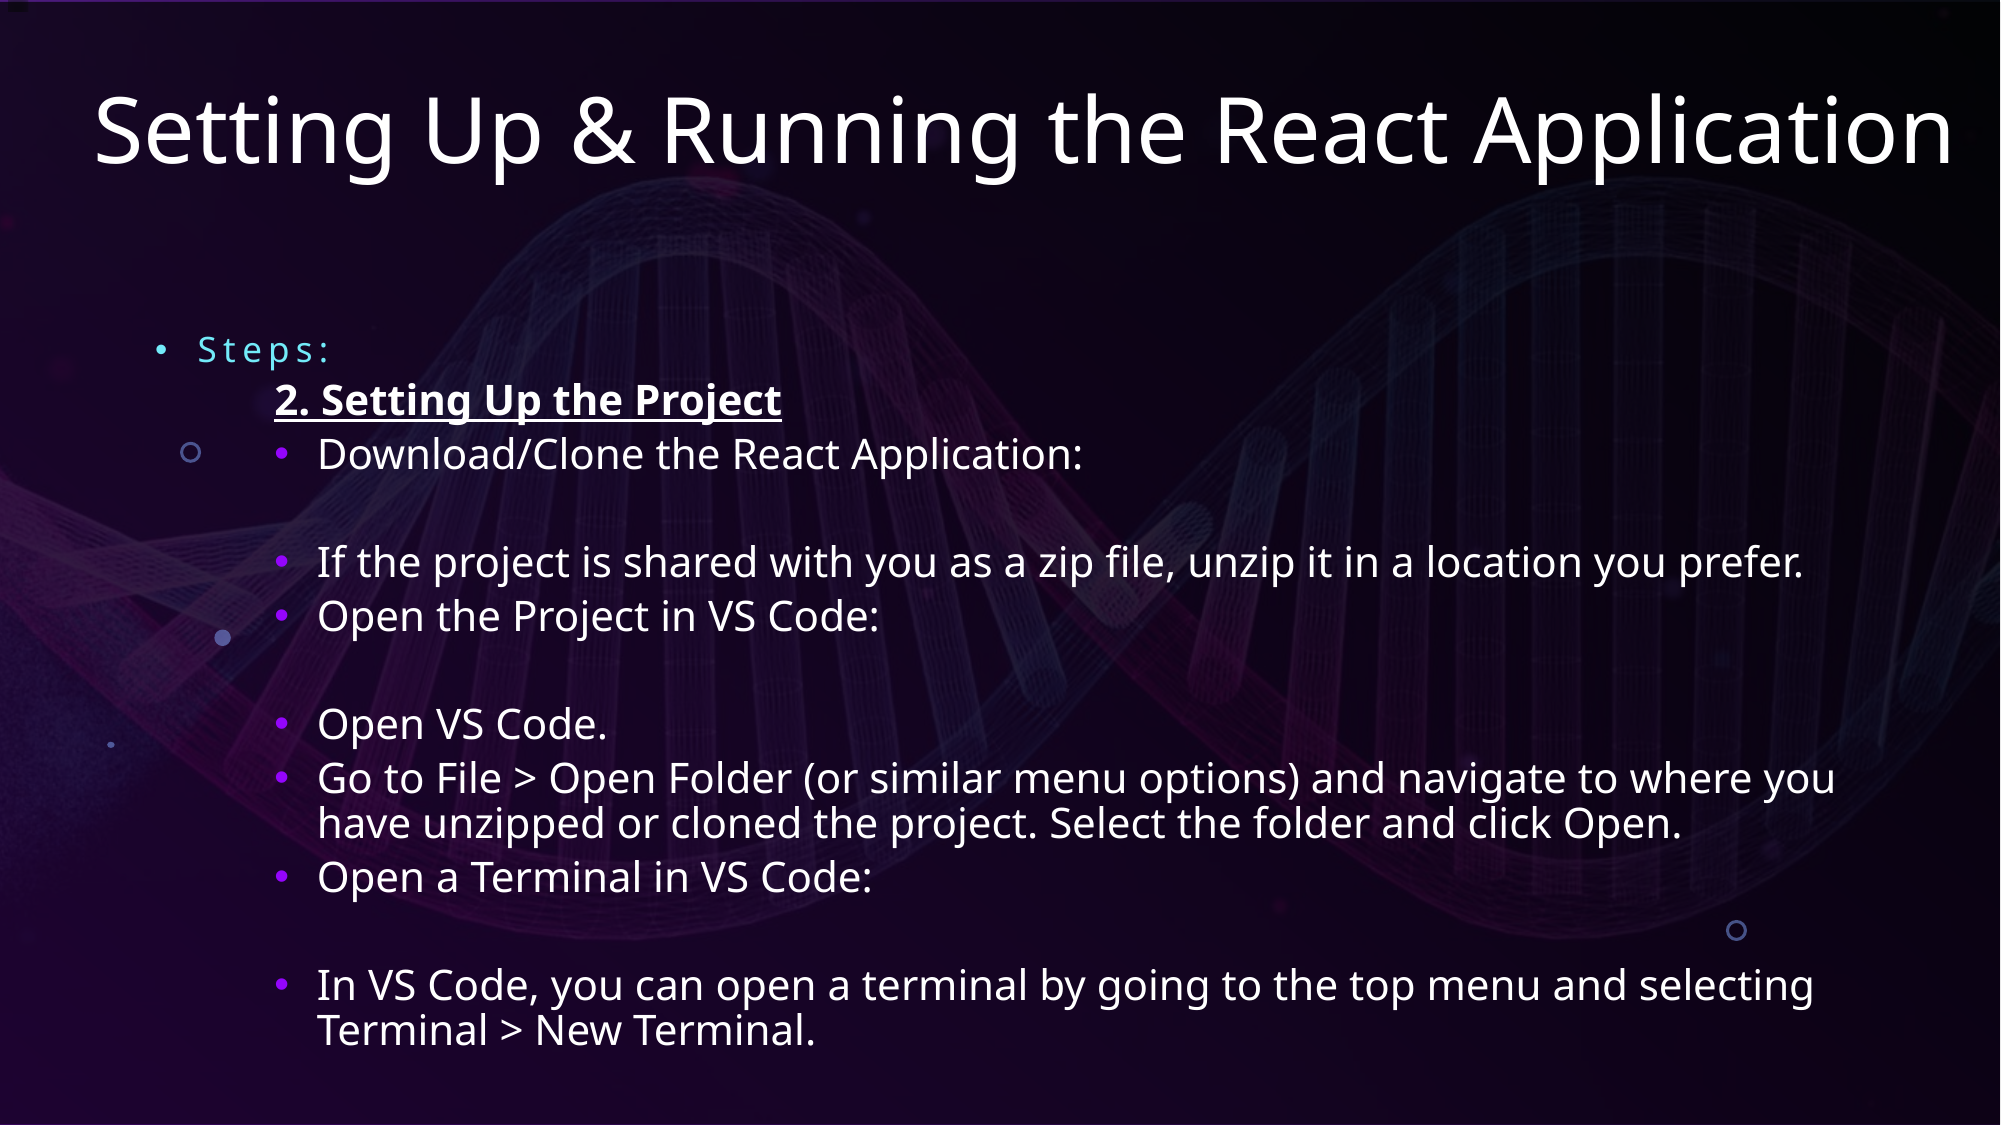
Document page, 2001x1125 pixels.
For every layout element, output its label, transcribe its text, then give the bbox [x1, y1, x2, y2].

title Setting Up & Running the React Application [36, 73, 2000, 194]
text_box Steps: 2. Setting Up the Project Download/Clone the React Application: If the project is shared with you as a zip file, unzip it in a location you prefer. Open the Project in VS Code: Open VS Code. Go to File > Open Folder (or similar menu options) and navigate to where you have unzipped or cloned the project. Select the folder and click Open. Open a Terminal in VS Code: In VS Code, you can open a terminal by going to the top menu and selecting Terminal > New Terminal. [140, 265, 1920, 1066]
